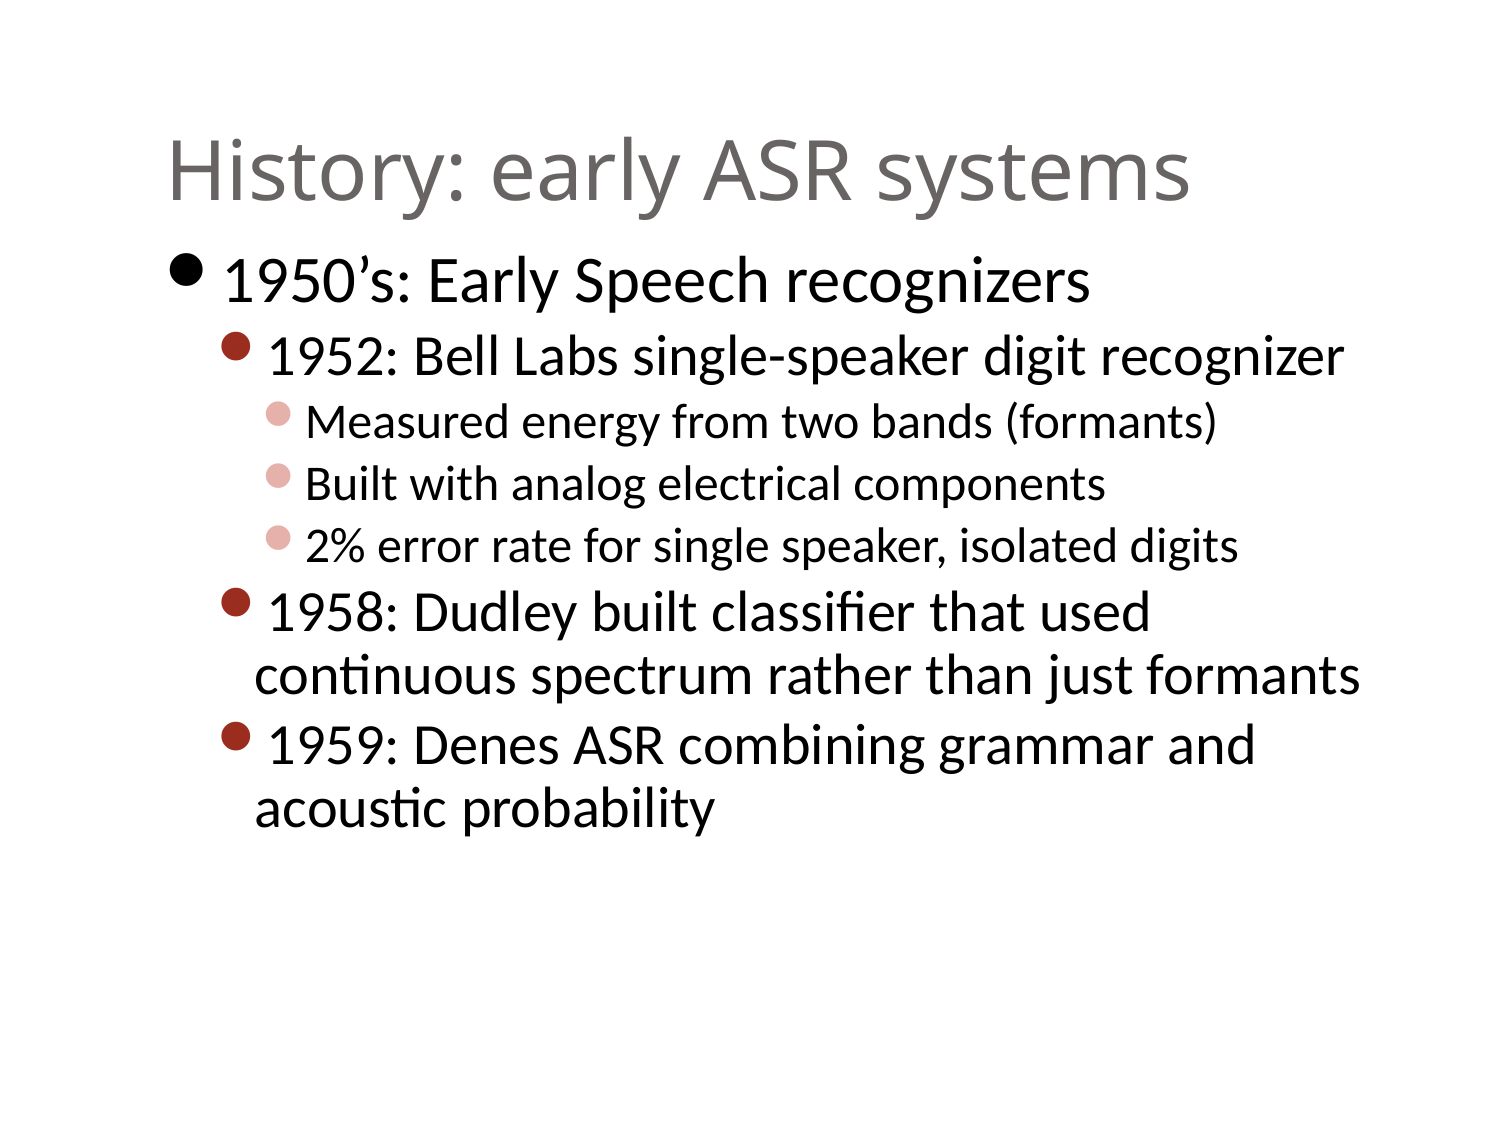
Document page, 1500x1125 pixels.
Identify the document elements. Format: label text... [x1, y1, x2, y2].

title History: early ASR systems [149, 44, 1426, 233]
list 1950’s: Early Speech recognizers 1952: Bell Labs single-speaker digit recognizer Measured energy from two bands (formants) Built with analog electrical components 2% error rate for single speaker, isolated digits 1958: Dudley built classifier that used continuous spectrum rather than just formants 1959: Denes ASR combining grammar and acoustic probability [149, 237, 1426, 988]
